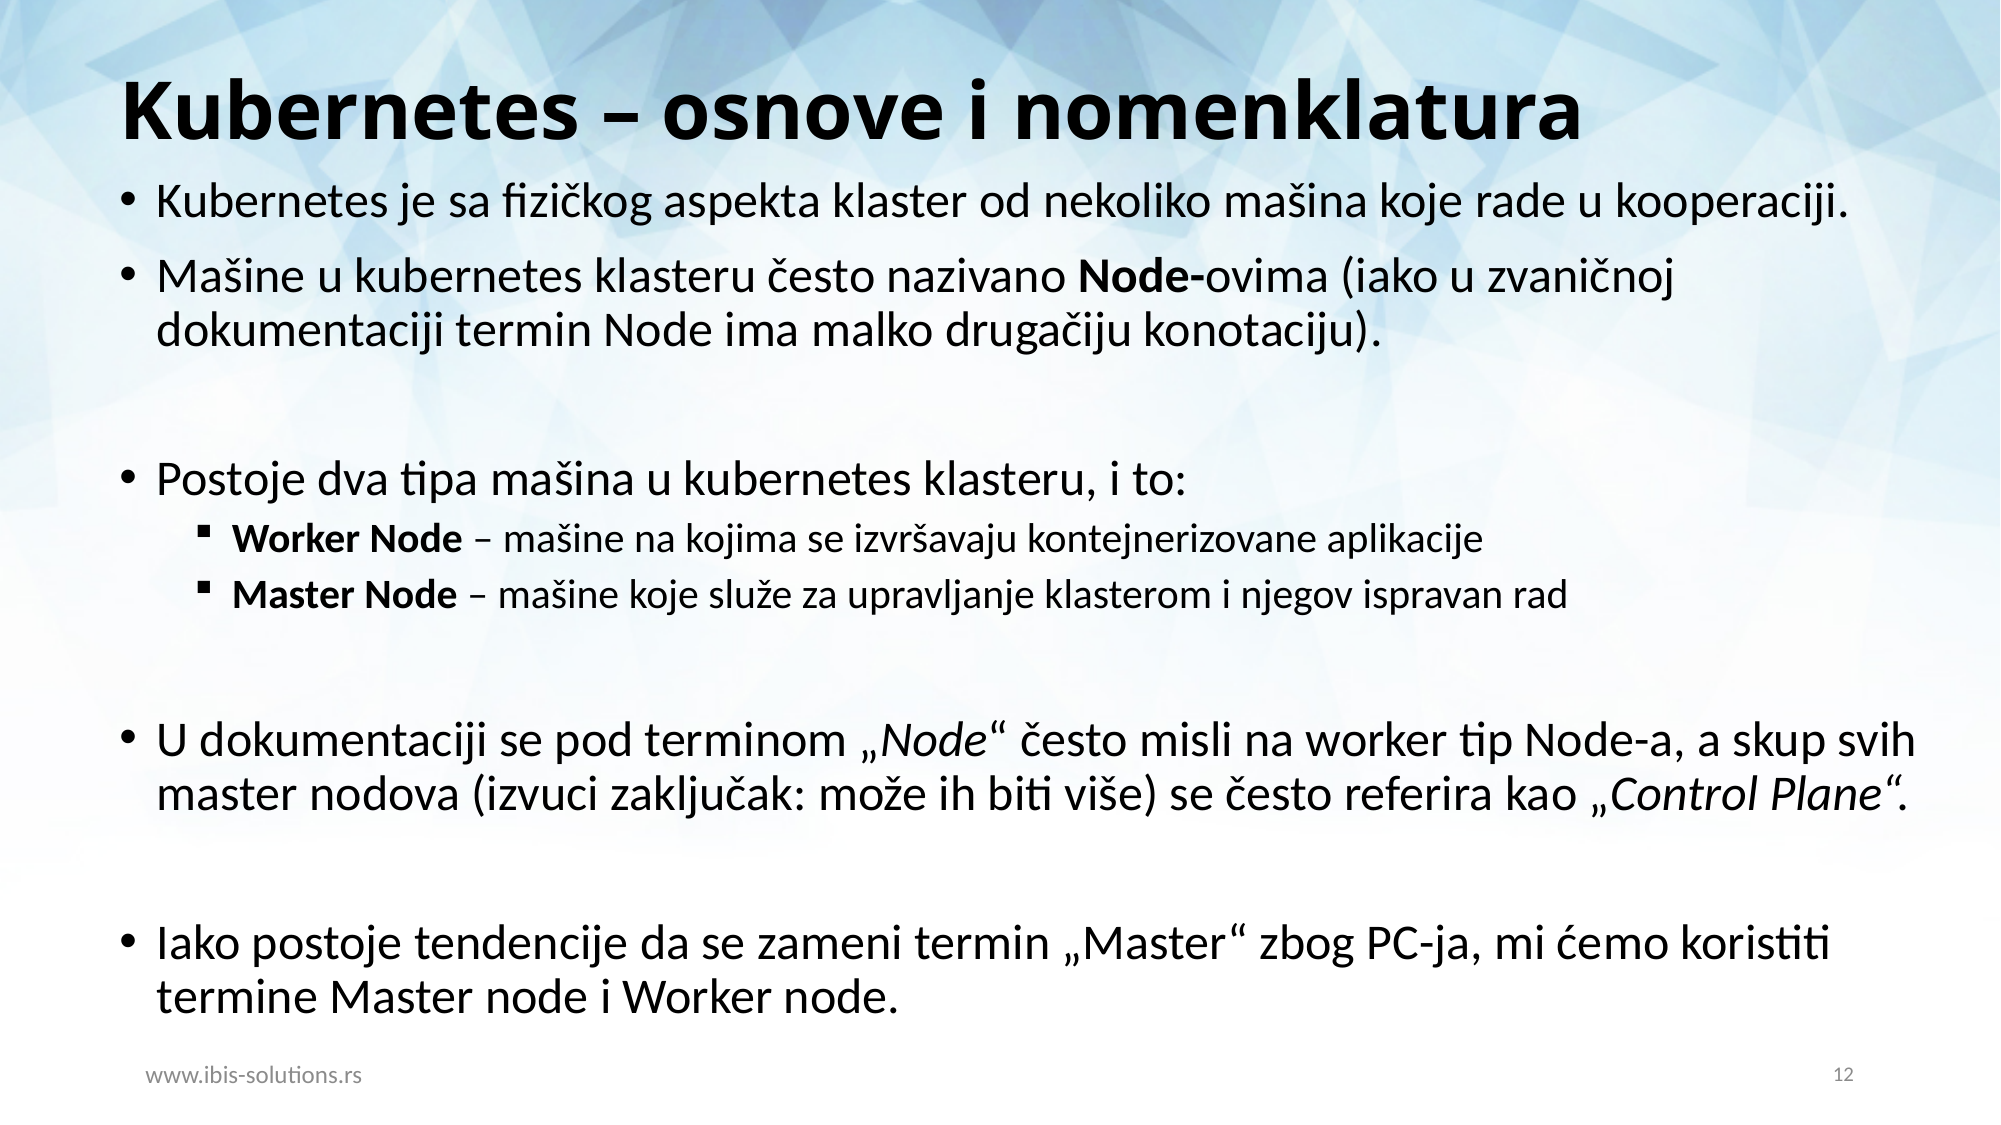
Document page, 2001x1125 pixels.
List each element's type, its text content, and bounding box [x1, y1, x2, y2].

text_box www.ibis-solutions.rs [130, 1046, 1239, 1100]
title Kubernetes – osnove i nomenklatura [104, 59, 1605, 166]
text_box [0, 0, 2000, 1125]
text_box 12 [1756, 1046, 1869, 1100]
list Kubernetes je sa fizičkog aspekta klaster od nekoliko mašina koje rade u kooperaciji. Mašine u kubernetes klasteru često nazivano Node-ovima (iako u zvaničnoj dokumentaciji termin Node ima malko drugačiju konotaciju). Postoje dva tipa mašina u kubernetes klasteru, i to: Worker Node – mašine na kojima se izvršavaju kontejnerizovane aplikacije Master Node – mašine koje služe za upravljanje klasterom i njegov ispravan rad U dokumentaciji se pod terminom „Node“ često misli na worker tip Node-a, a skup svih master nodova (izvuci zaključak: može ih biti više) se često referira kao „Control Plane“. Iako postoje tendencije da se zameni termin „Master“ zbog PC-ja, mi ćemo koristiti termine Master node i Worker node. [104, 166, 1960, 1074]
